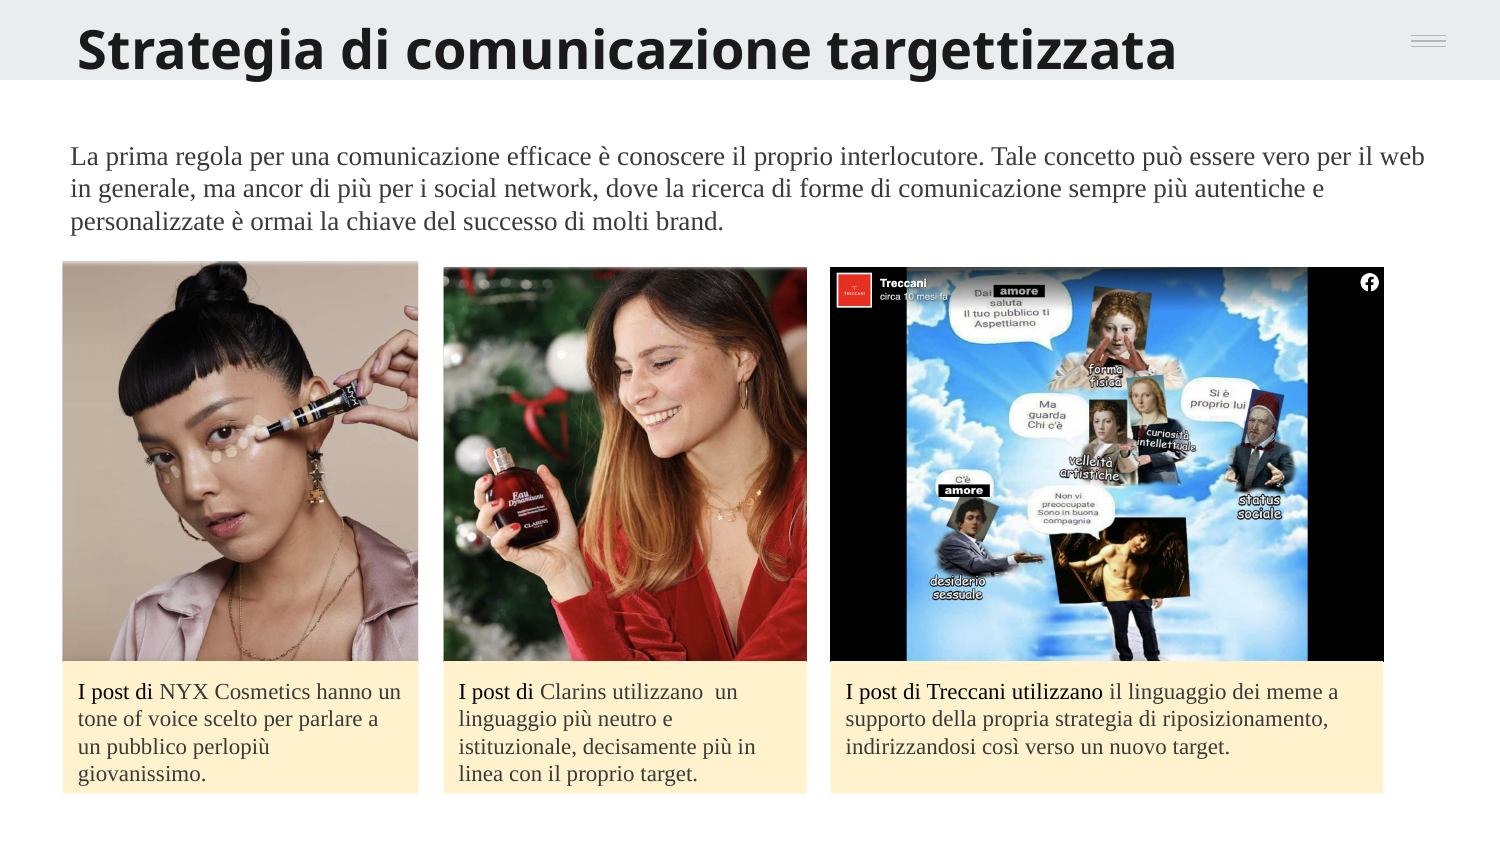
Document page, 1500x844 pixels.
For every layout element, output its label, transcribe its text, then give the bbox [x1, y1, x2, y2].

picture [62, 261, 419, 662]
text_box I post di Clarins utilizzano un linguaggio più neutro e istituzionale, decisamente più in linea con il proprio target. [443, 669, 807, 794]
text_box I post di NYX Cosmetics hanno un tone of voice scelto per parlare a un pubblico perlopiù giovanissimo. [62, 669, 419, 794]
title Strategia di comunicazione targettizzata [62, 0, 1325, 88]
text_box I post di Treccani utilizzano il linguaggio dei meme a supporto della propria strategia di riposizionamento, indirizzandosi così verso un nuovo target. [830, 669, 1384, 794]
picture [830, 267, 1384, 662]
picture [443, 267, 807, 662]
text_box La prima regola per una comunicazione efficace è conoscere il proprio interlocutore. Tale concetto può essere vero per il web in generale, ma ancor di più per i social network, dove la ricerca di forme di comunicazione sempre più autentiche e personalizzate è ormai la chiave del successo di molti brand. [55, 122, 1445, 243]
